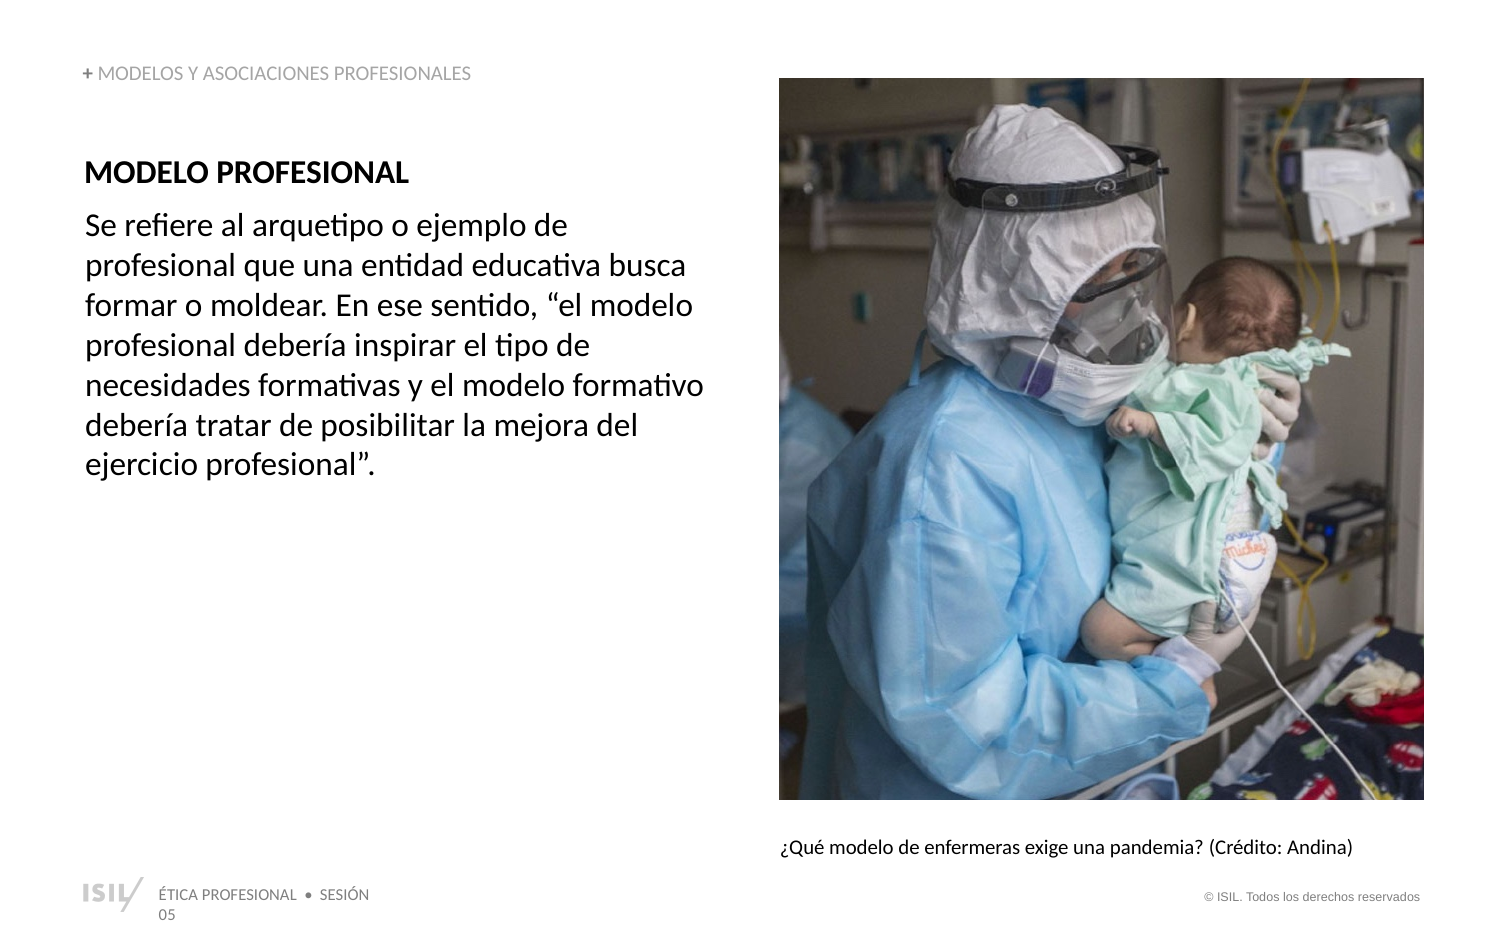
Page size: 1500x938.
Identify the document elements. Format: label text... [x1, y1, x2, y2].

text_box + MODELOS Y ASOCIACIONES PROFESIONALES [82, 62, 969, 85]
picture [779, 78, 1424, 800]
text_box MODELO PROFESIONAL Se refiere al arquetipo o ejemplo de profesional que una entidad educativa busca formar o moldear. En ese sentido, “el modelo profesional debería inspirar el tipo de necesidades formativas y el modelo formativo debería tratar de posibilitar la mejora del ejercicio profesional”. [83, 150, 708, 513]
text_box ¿Qué modelo de enfermeras exige una pandemia? (Crédito: Andina) [779, 833, 1424, 859]
